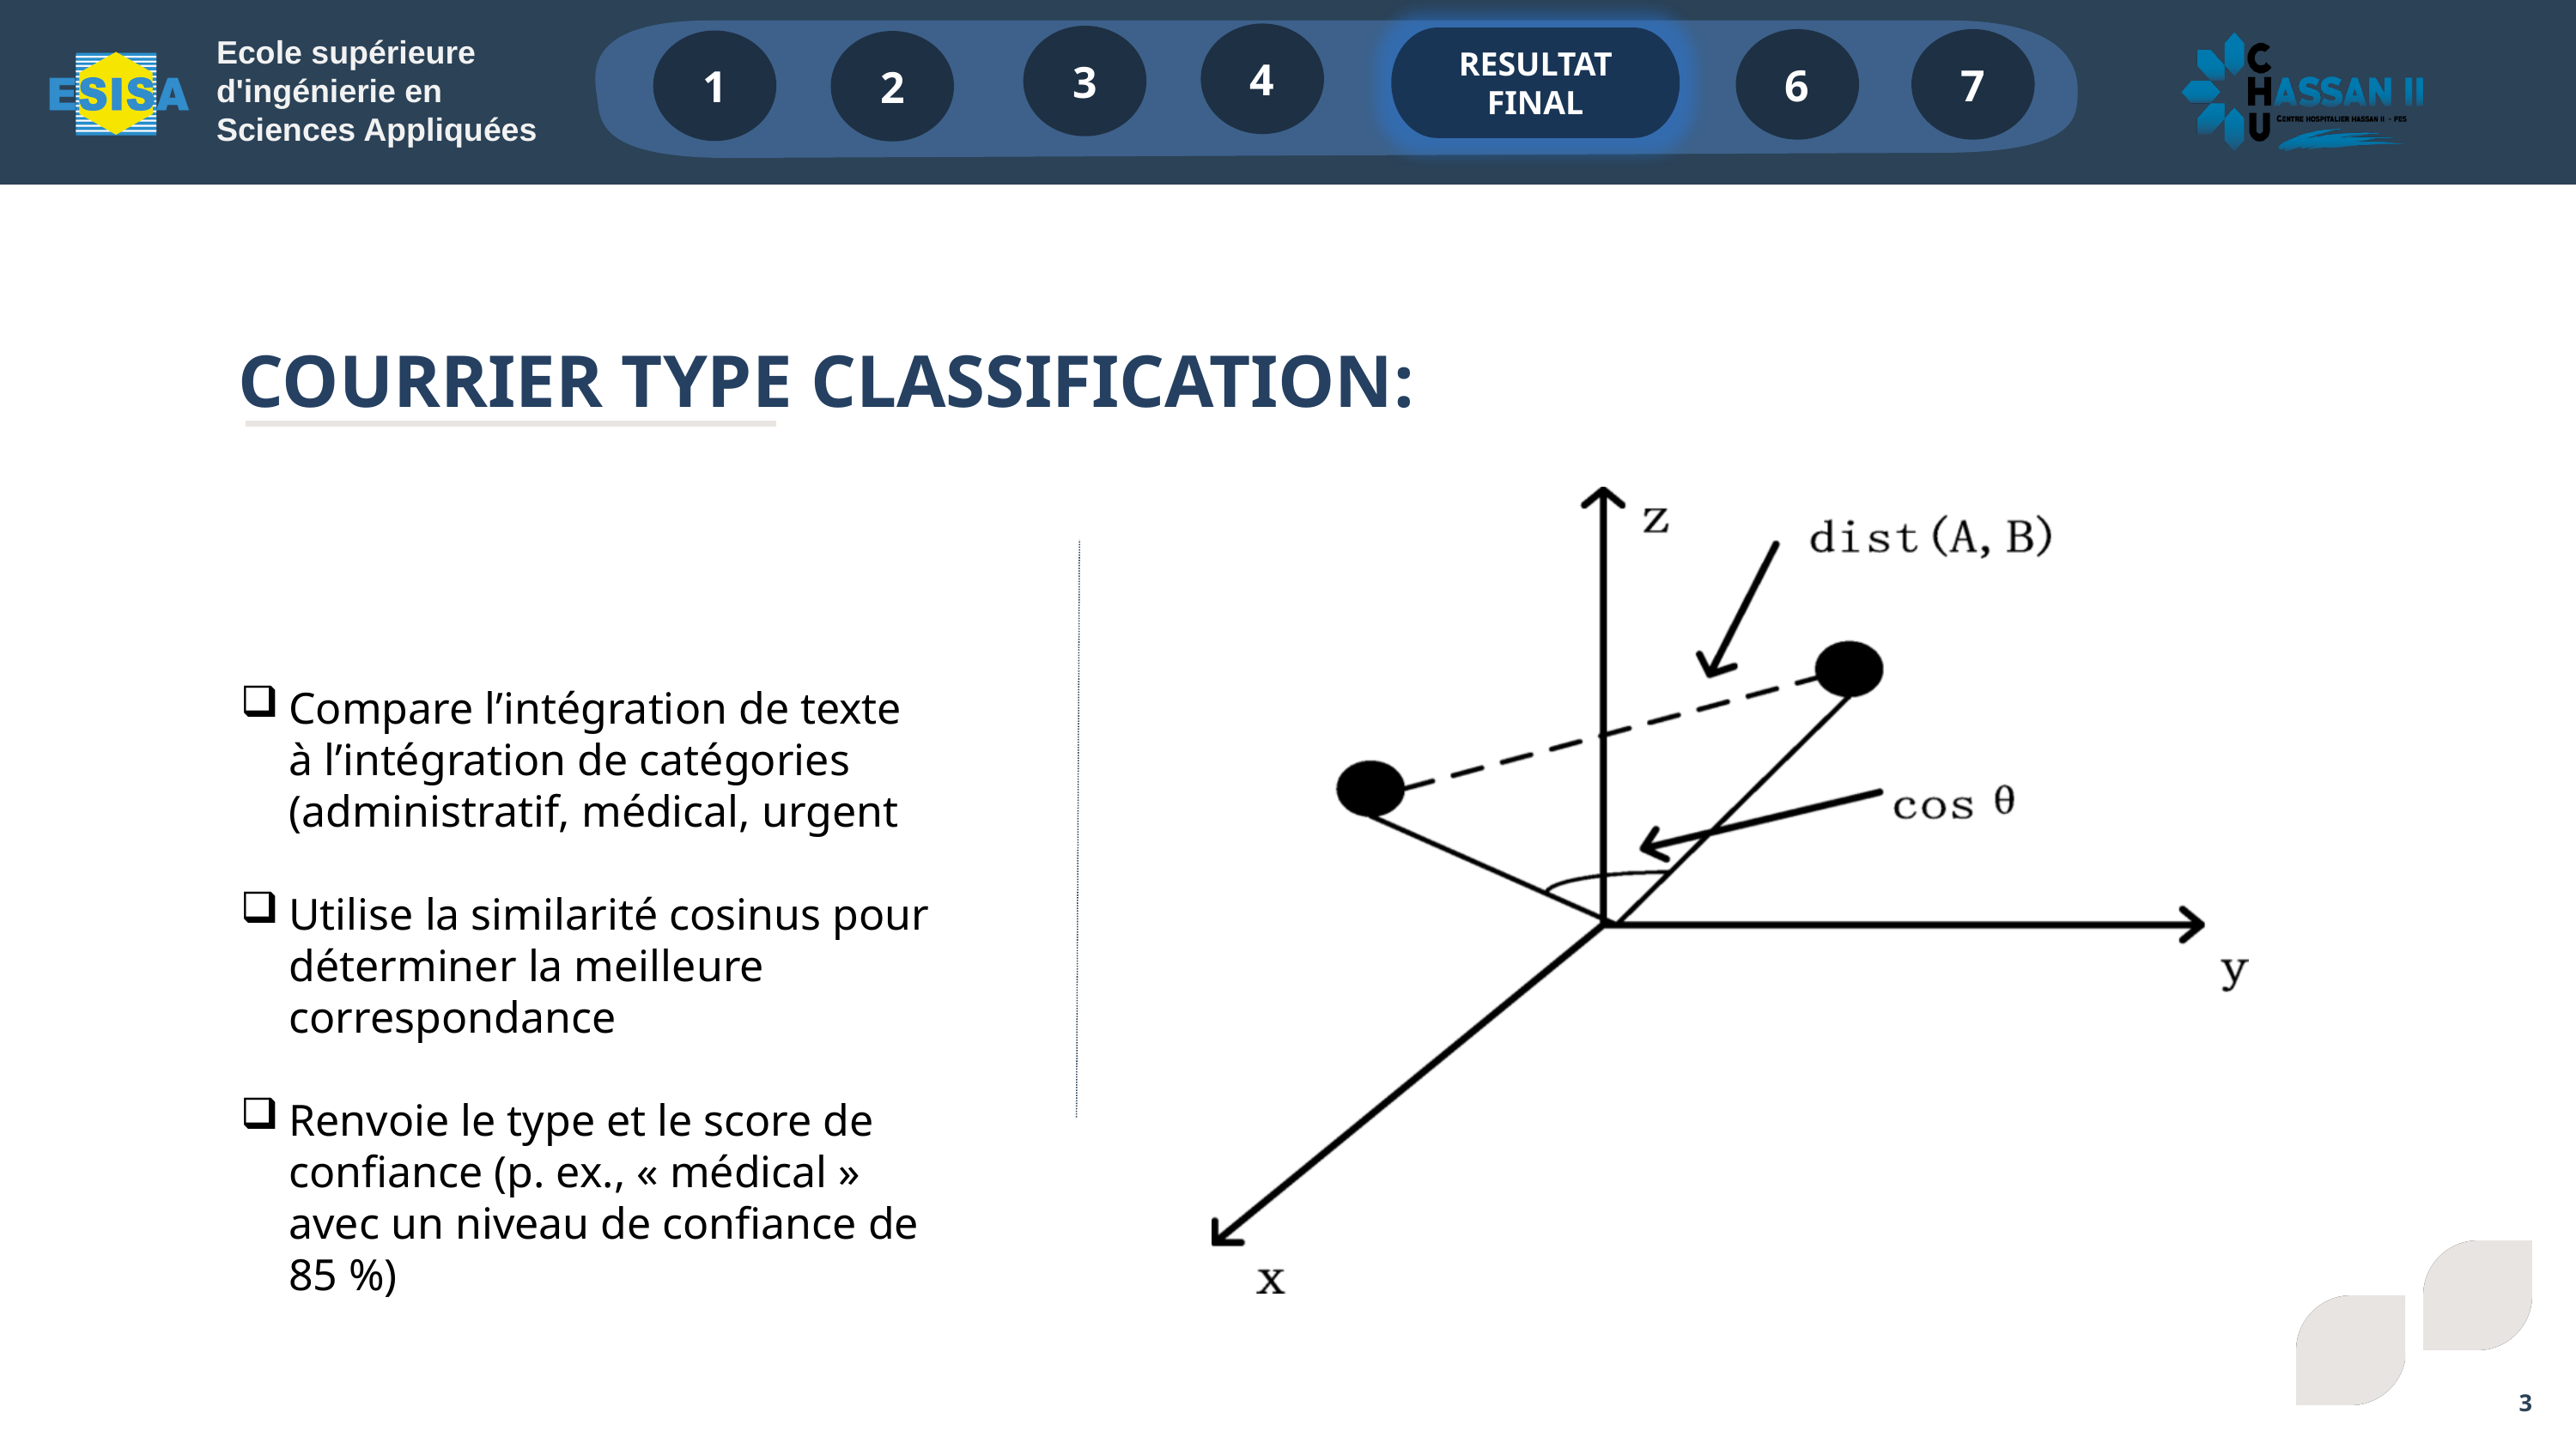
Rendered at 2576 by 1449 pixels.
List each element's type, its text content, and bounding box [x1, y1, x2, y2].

picture [2162, 15, 2442, 169]
text_box [2423, 1240, 2533, 1350]
picture [1212, 487, 2249, 1294]
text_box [245, 420, 777, 427]
text_box Compare l’intégration de texte à l’intégration de catégories (administratif, médical, urgent Utilise la similarité cosinus pour déterminer la meilleure correspondance Renvoie le type et le score de confiance (p. ex., « médical » avec un niveau de confiance de 85 %) [228, 675, 945, 1307]
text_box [0, 0, 2576, 185]
text_box COURRIER TYPE CLASSIFICATION: [238, 336, 1580, 422]
text_box [2296, 1295, 2406, 1405]
text_box 3 [2413, 1373, 2532, 1416]
